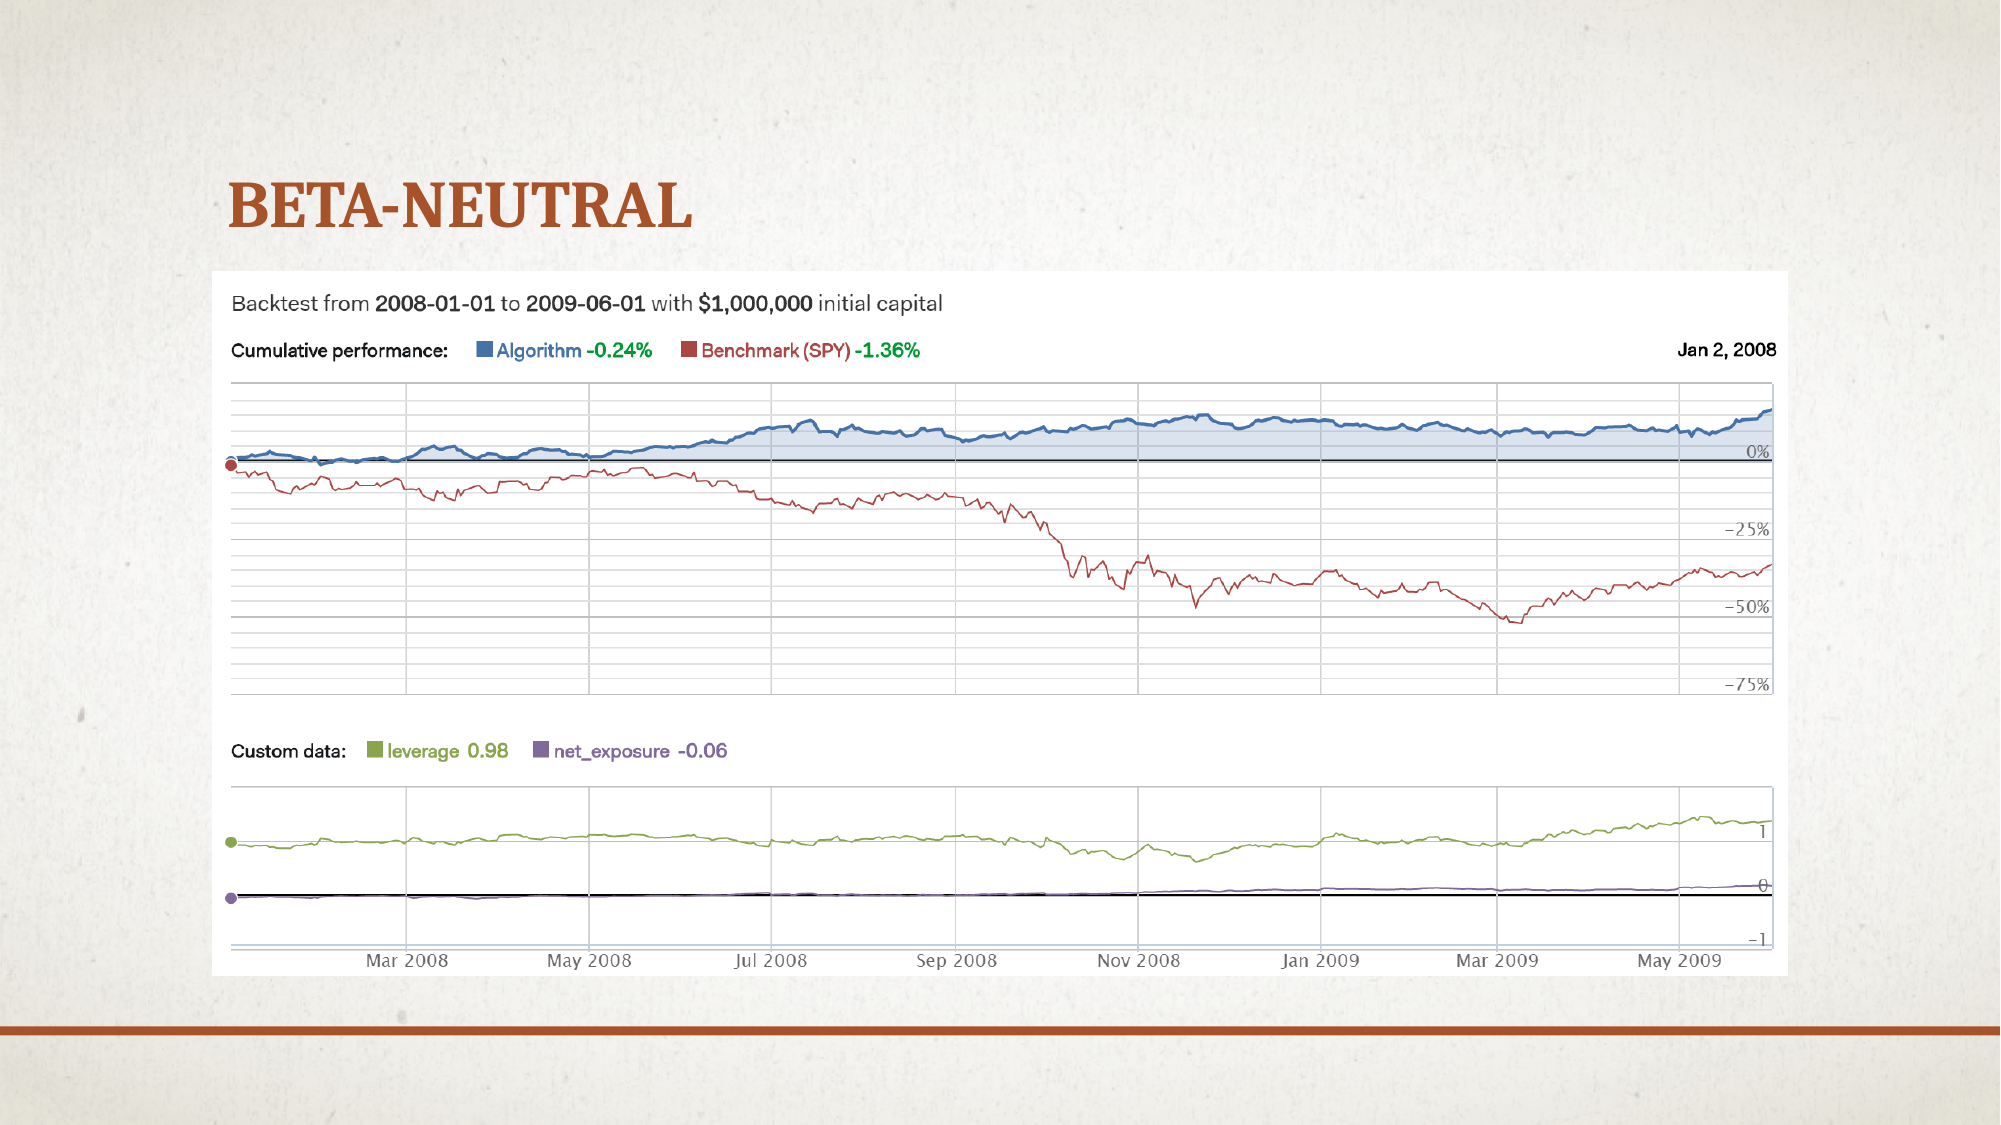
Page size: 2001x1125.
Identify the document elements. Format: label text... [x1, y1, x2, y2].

picture [0, 0, 2001, 1125]
title Beta-Neutral [212, 62, 1788, 250]
